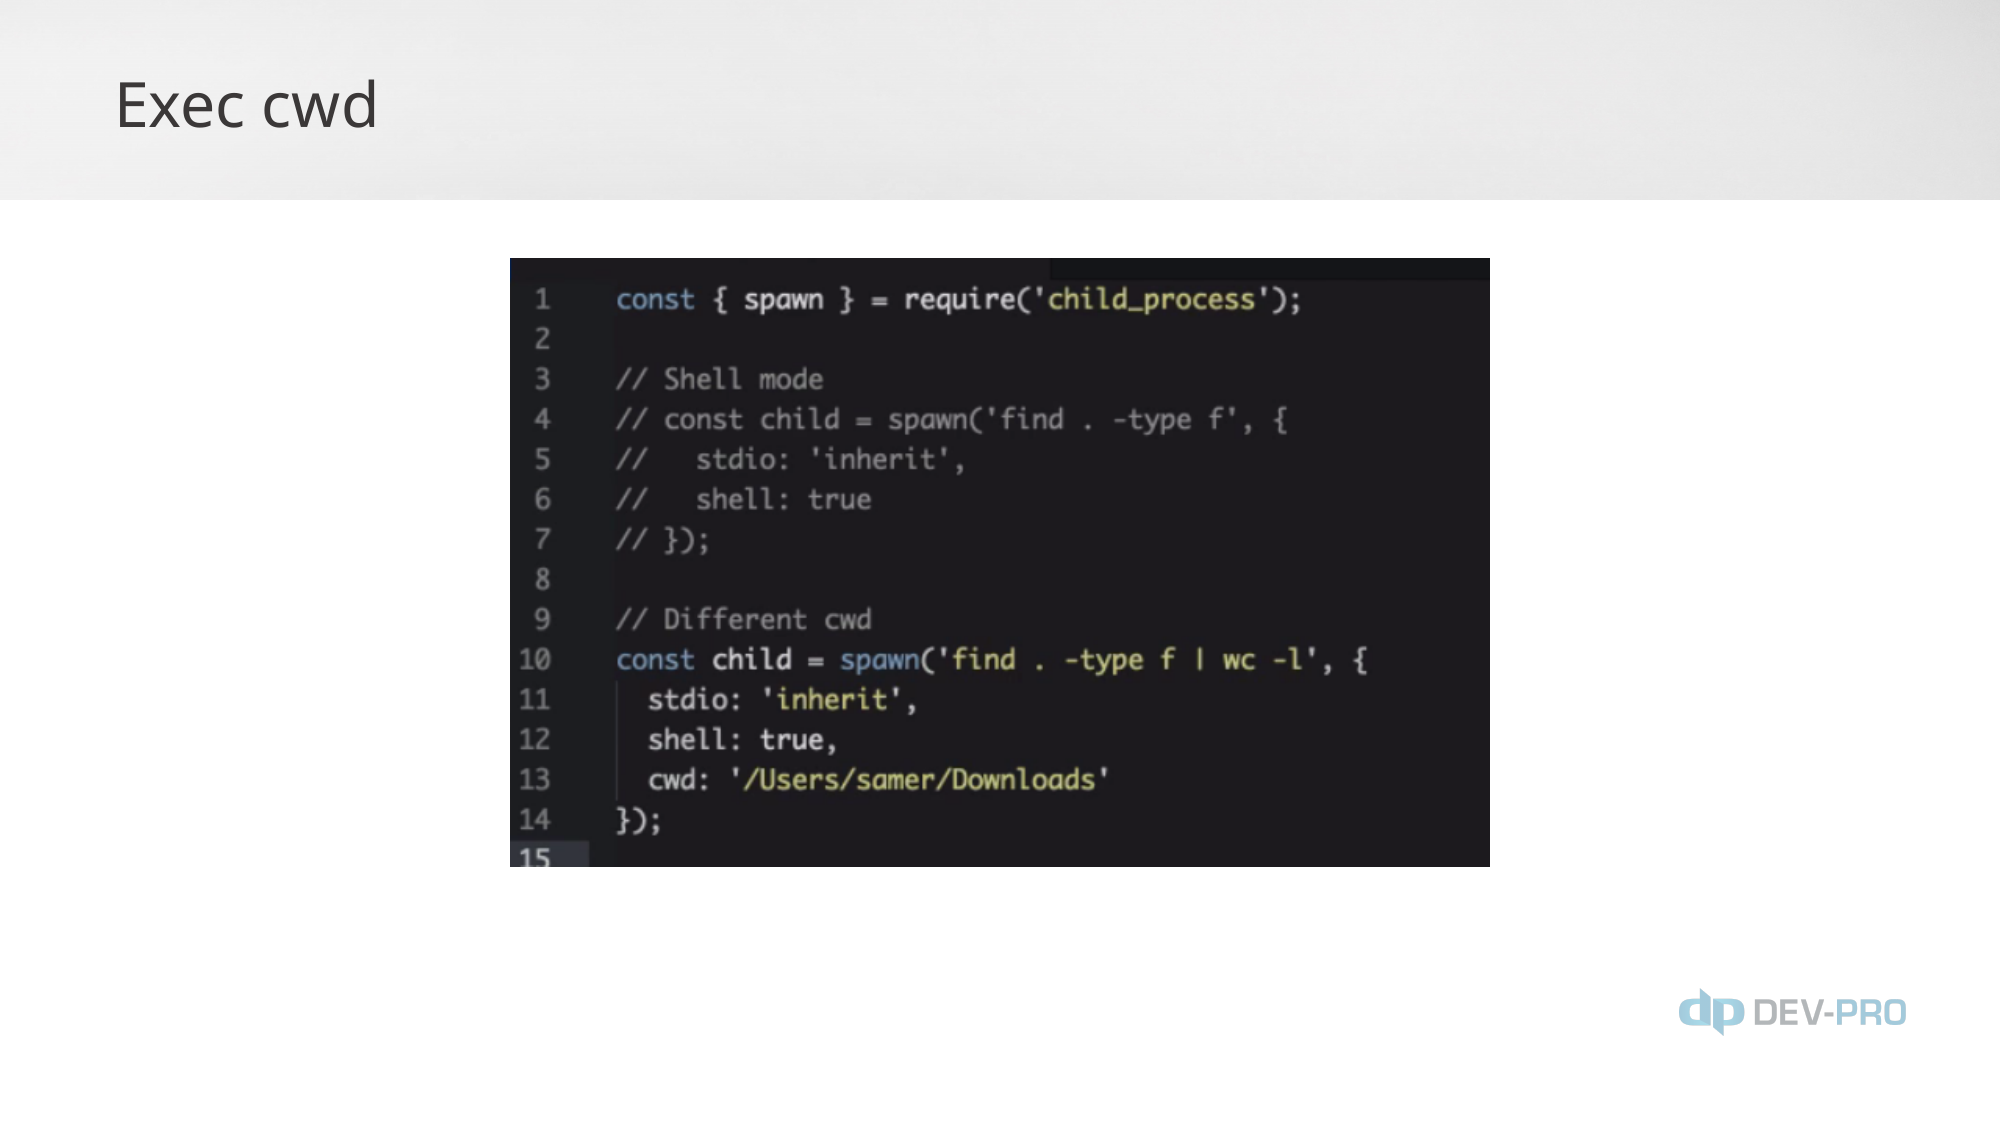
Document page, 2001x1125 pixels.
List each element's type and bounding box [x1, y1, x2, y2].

picture [0, 0, 2000, 200]
picture [509, 258, 1491, 867]
picture [1679, 988, 1906, 1036]
